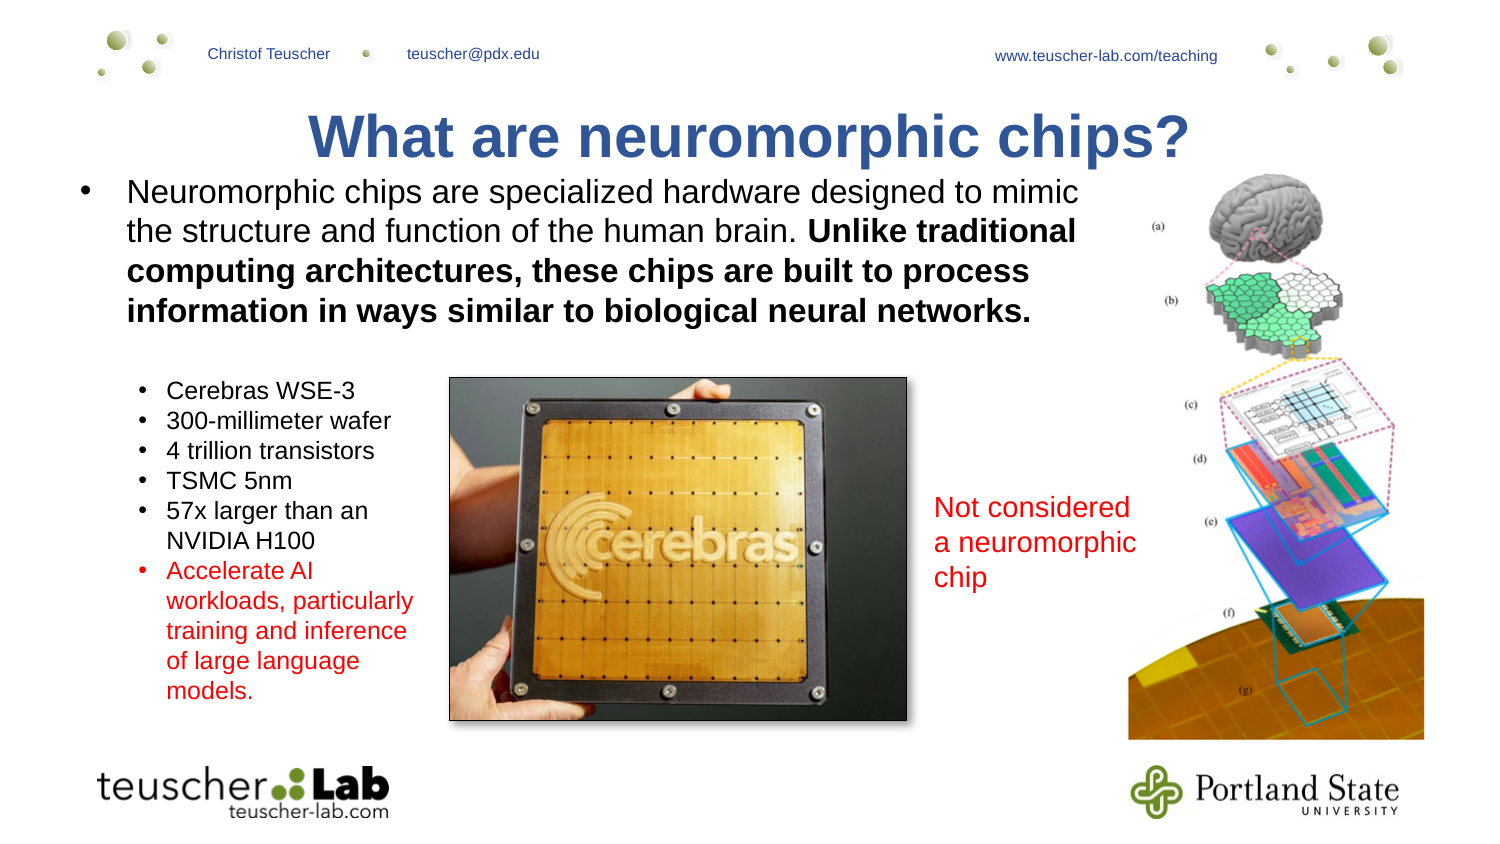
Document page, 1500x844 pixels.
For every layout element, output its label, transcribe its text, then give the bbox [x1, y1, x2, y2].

picture [1121, 169, 1435, 745]
picture [1130, 765, 1399, 819]
text_box Neuromorphic chips are specialized hardware designed to mimic the structure and function of the human brain. Unlike traditional computing architectures, these chips are built to process information in ways similar to biological neural networks. [65, 176, 1121, 337]
text_box What are neuromorphic chips? [0, 99, 1500, 176]
text_box Not considered a neuromorphic chip [919, 481, 1121, 601]
picture [97, 766, 389, 818]
text_box Cerebras WSE-3 300-millimeter wafer 4 trillion transistors TSMC 5nm 57x larger than an NVIDIA H100 Accelerate AI workloads, particularly training and inference of large language models. [123, 367, 437, 712]
picture [449, 377, 907, 721]
